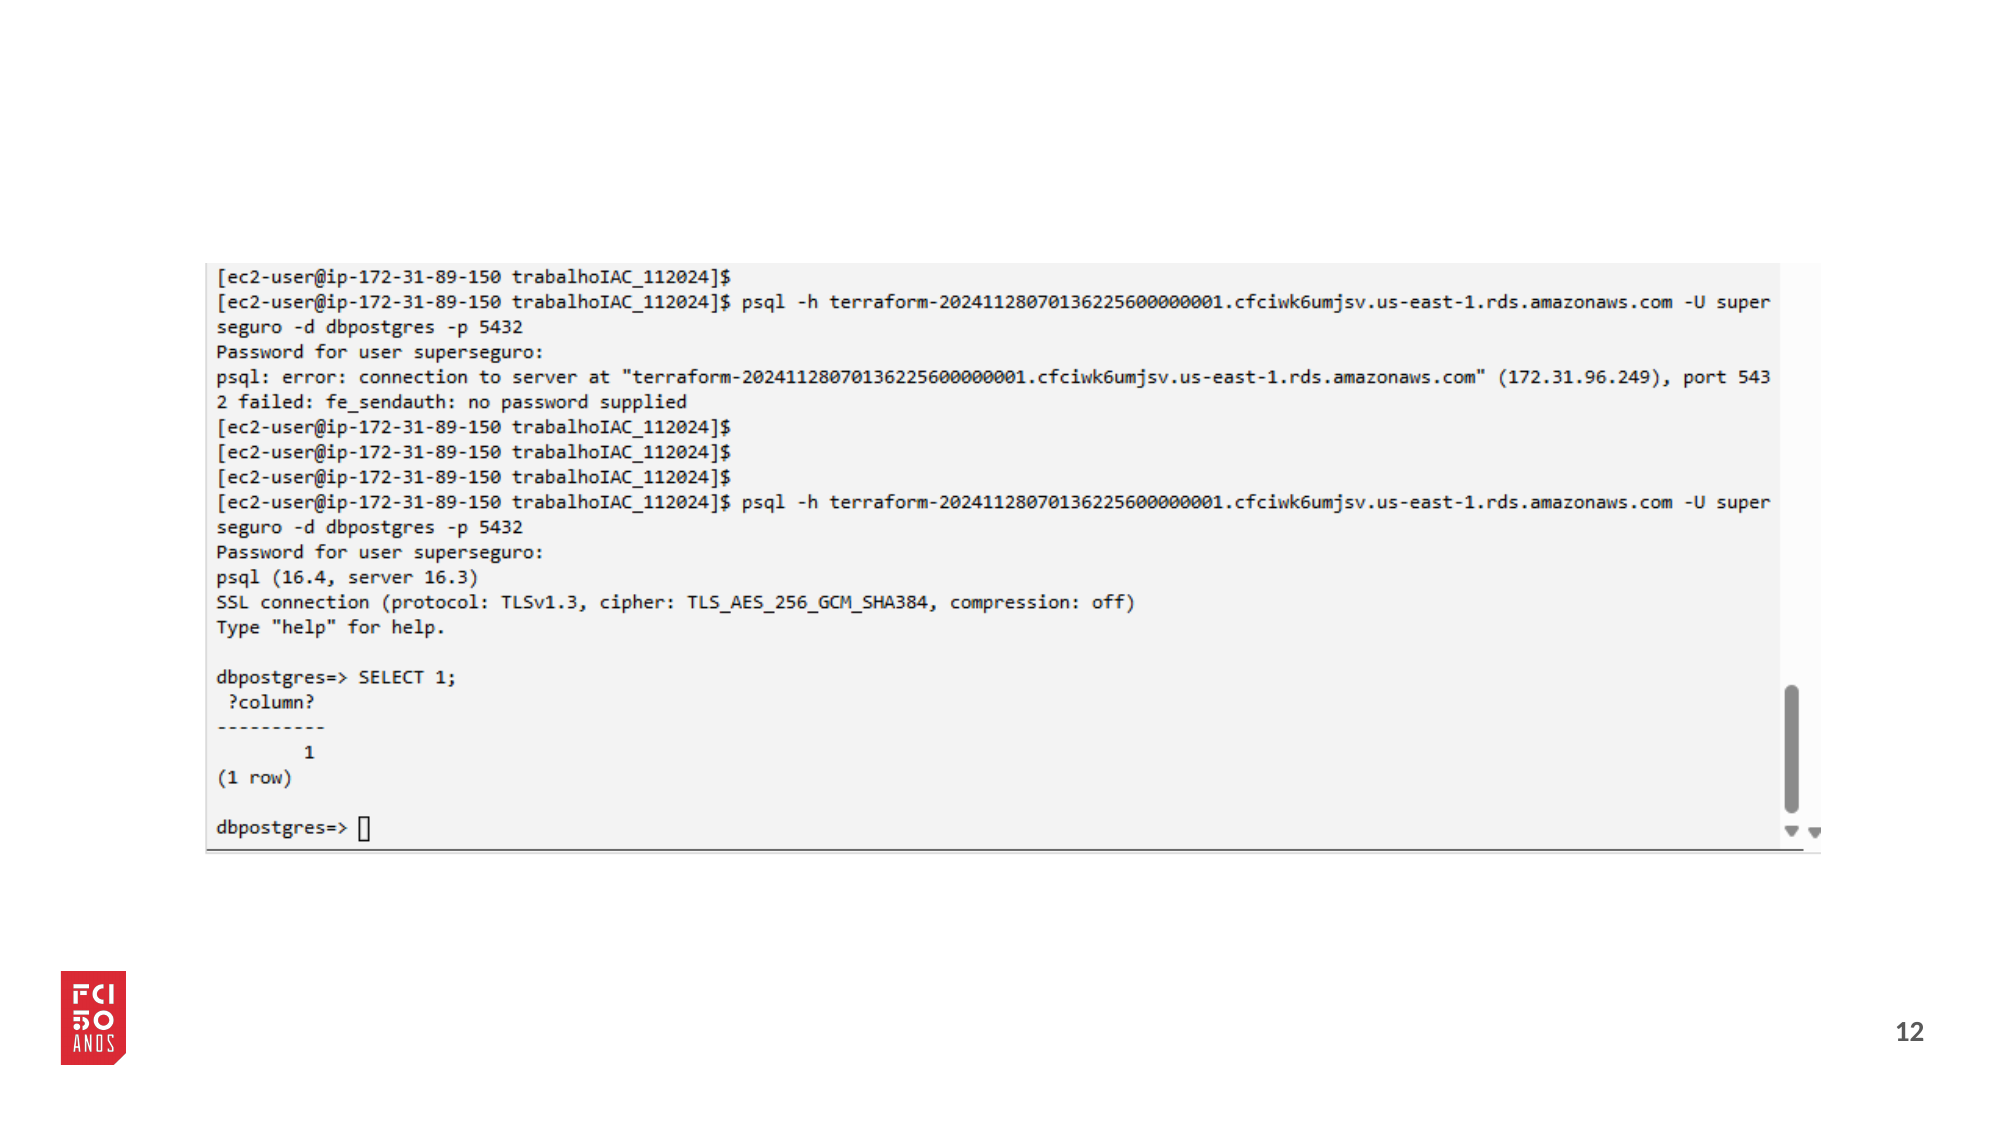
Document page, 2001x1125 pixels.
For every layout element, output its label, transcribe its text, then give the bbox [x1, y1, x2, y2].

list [179, 263, 1821, 862]
slide_number 12 [1489, 1004, 1940, 1065]
